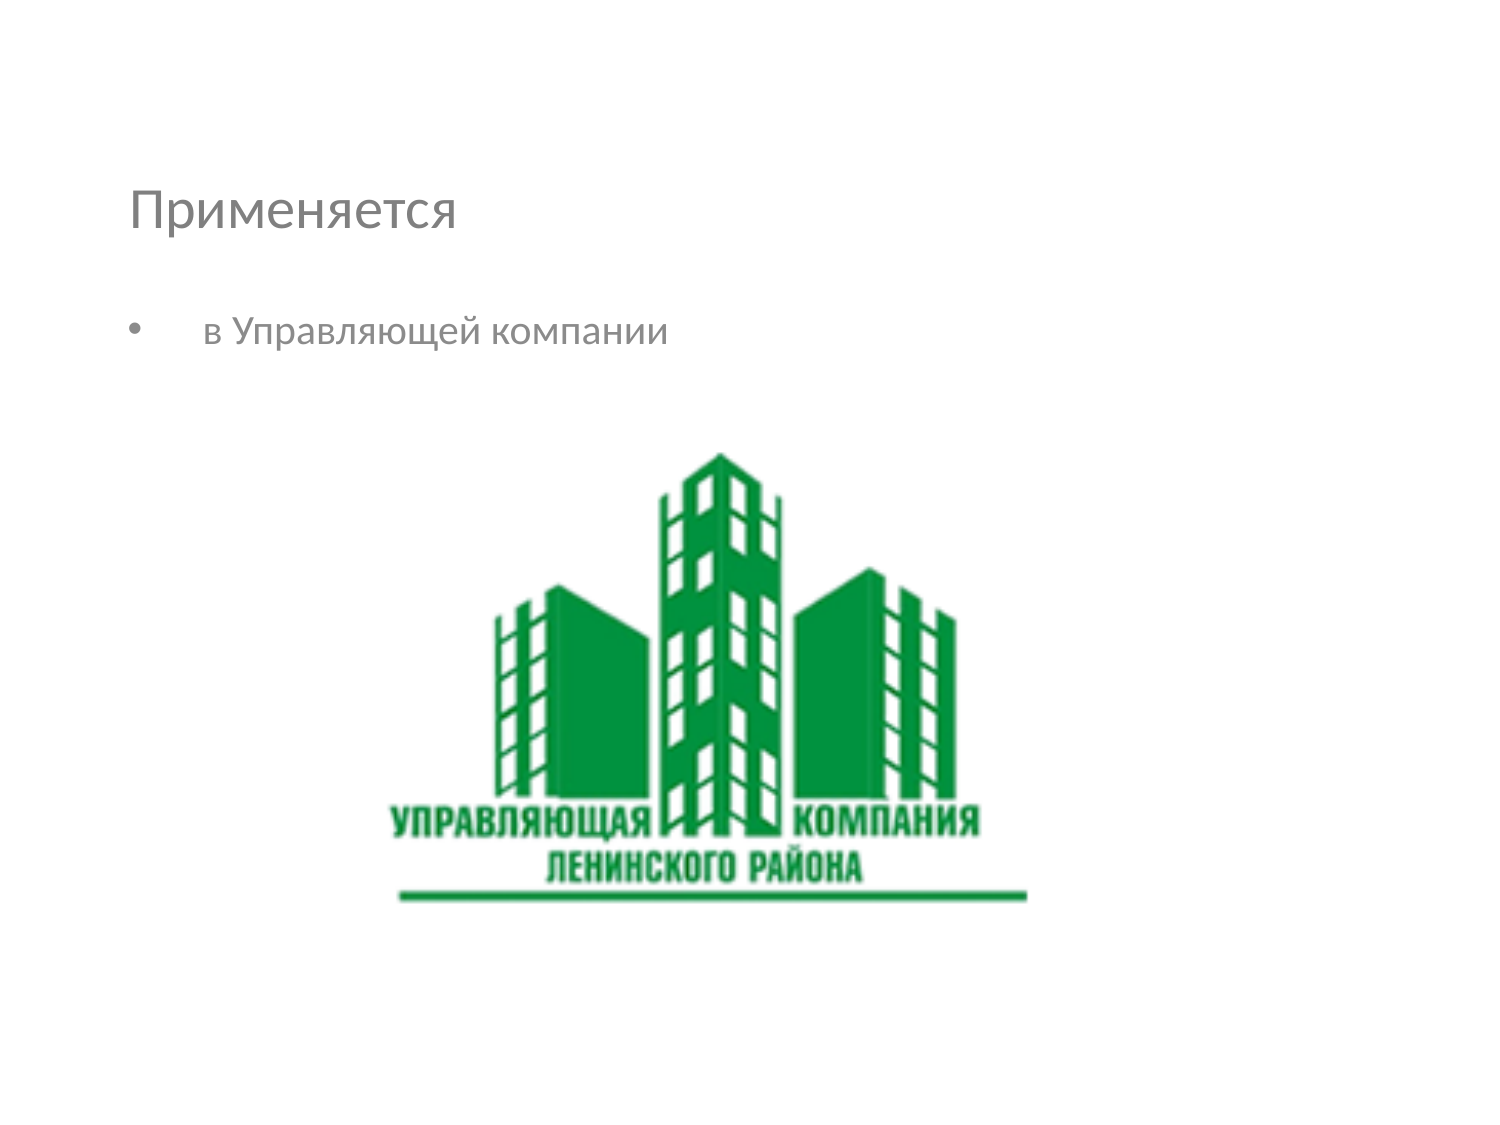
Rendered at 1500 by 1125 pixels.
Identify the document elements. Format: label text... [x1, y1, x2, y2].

text_box в Управляющей компании [112, 295, 1406, 449]
picture [354, 448, 1063, 910]
text_box Применяется [114, 162, 473, 248]
